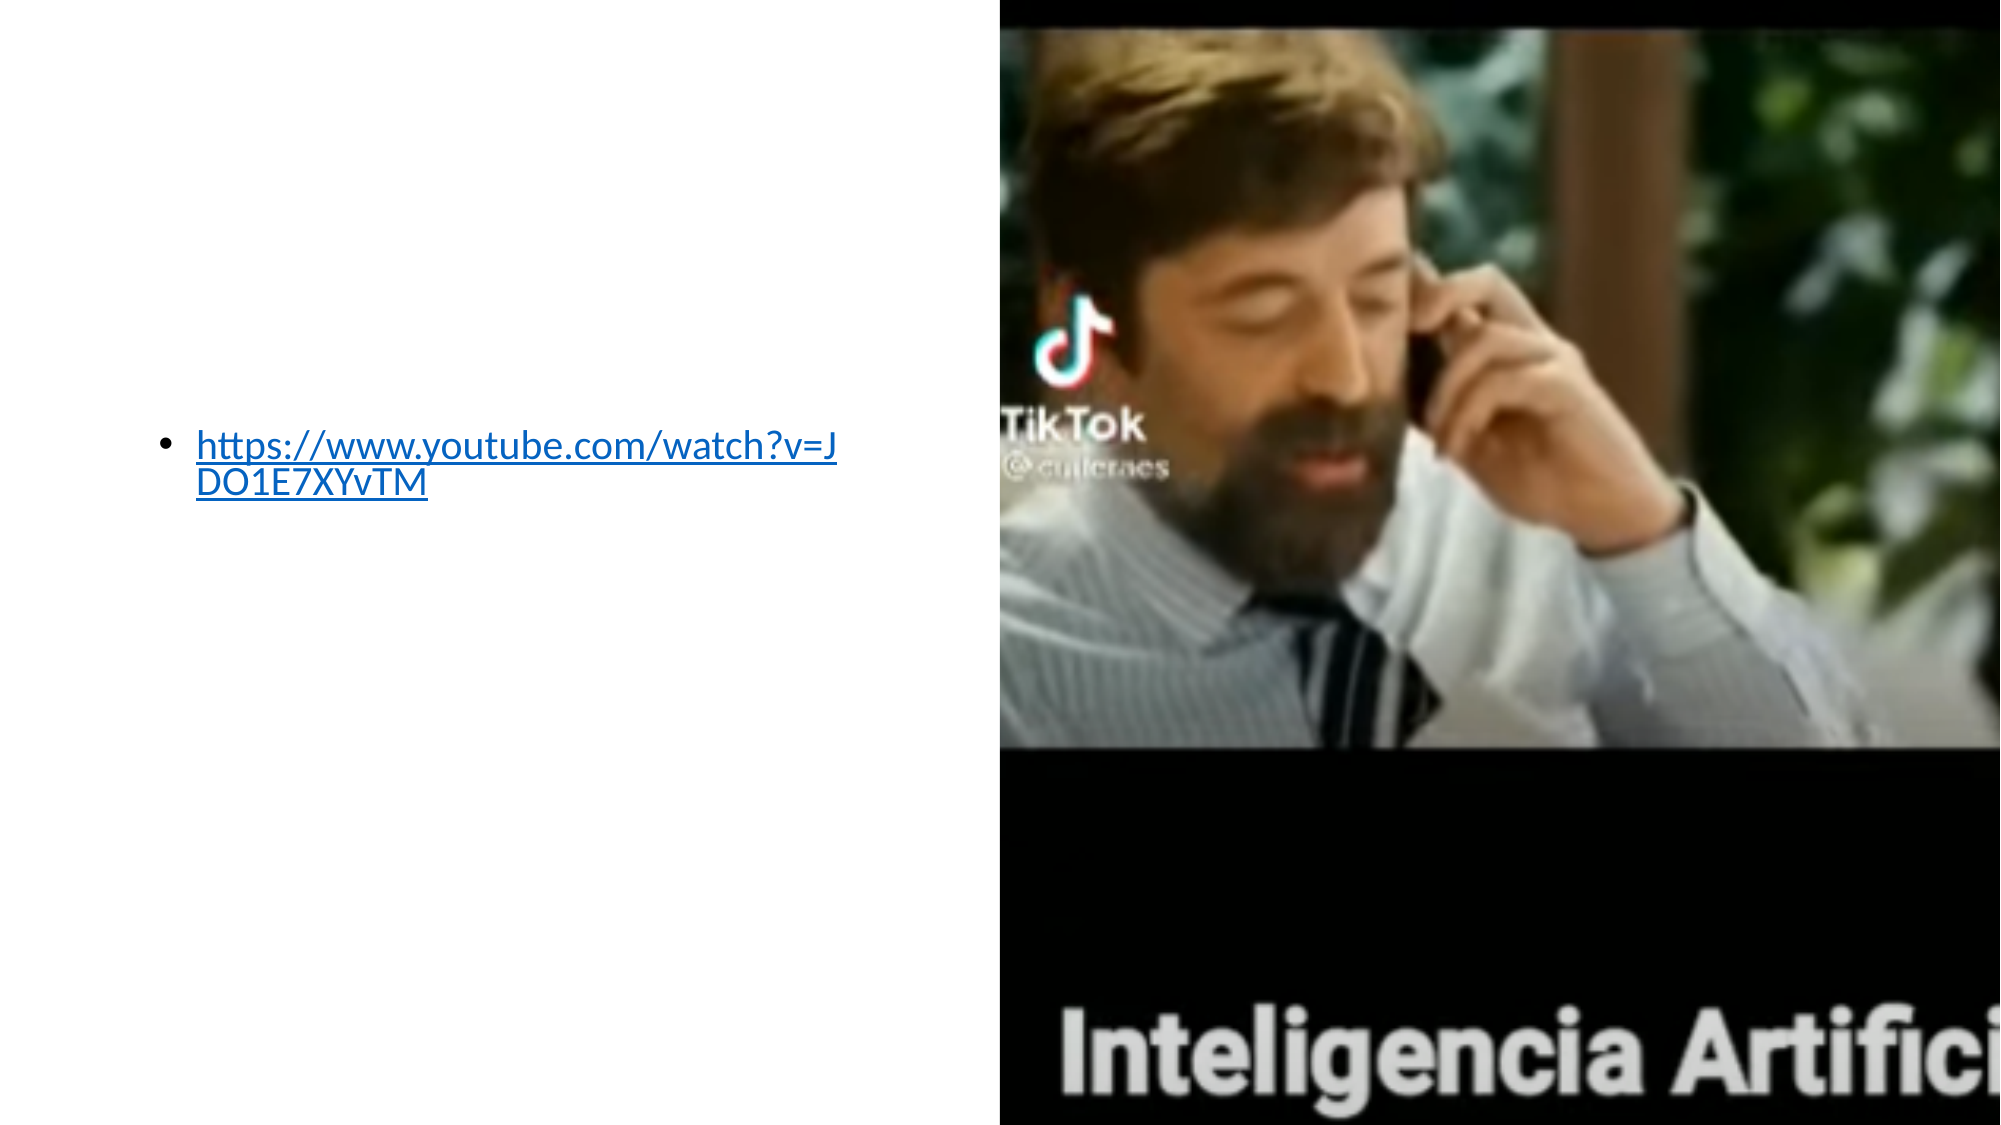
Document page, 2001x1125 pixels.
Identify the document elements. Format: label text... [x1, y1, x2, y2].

picture [999, 0, 2000, 1125]
list https://www.youtube.com/watch?v=JDO1E7XYvTM [143, 415, 859, 982]
